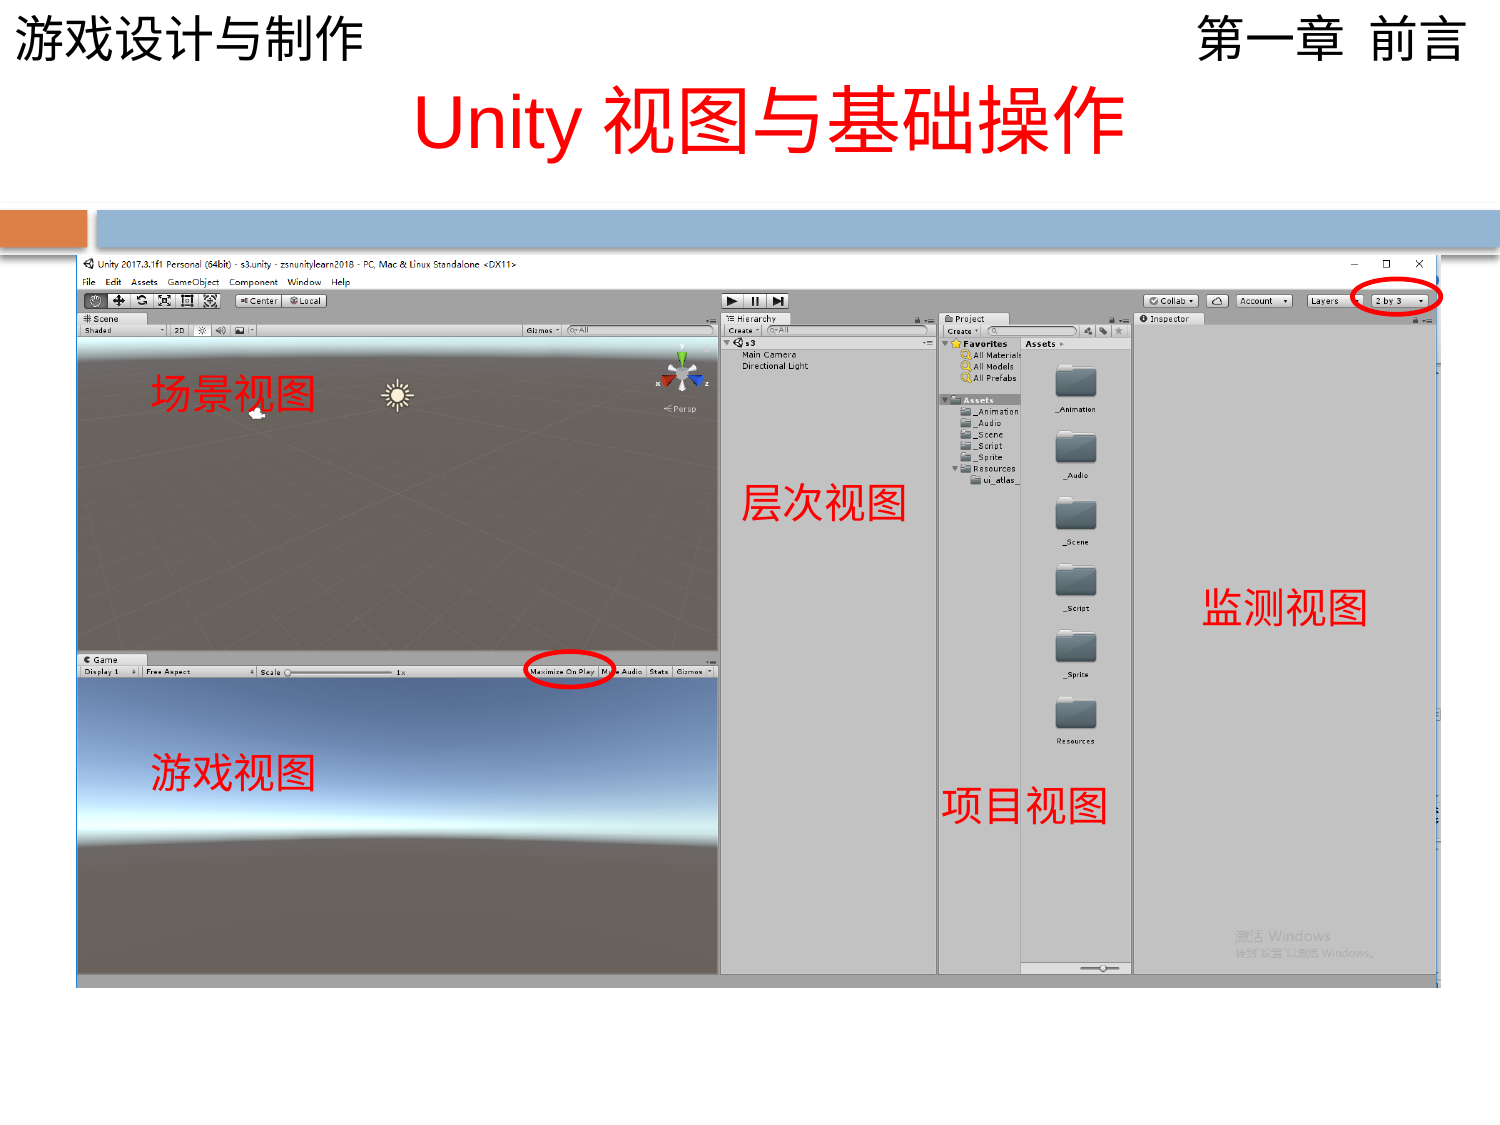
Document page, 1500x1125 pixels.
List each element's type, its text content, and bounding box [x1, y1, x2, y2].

slide_number [0, 208, 88, 249]
title Unity视图与基础操作 [100, 37, 1438, 200]
picture [76, 255, 1442, 988]
